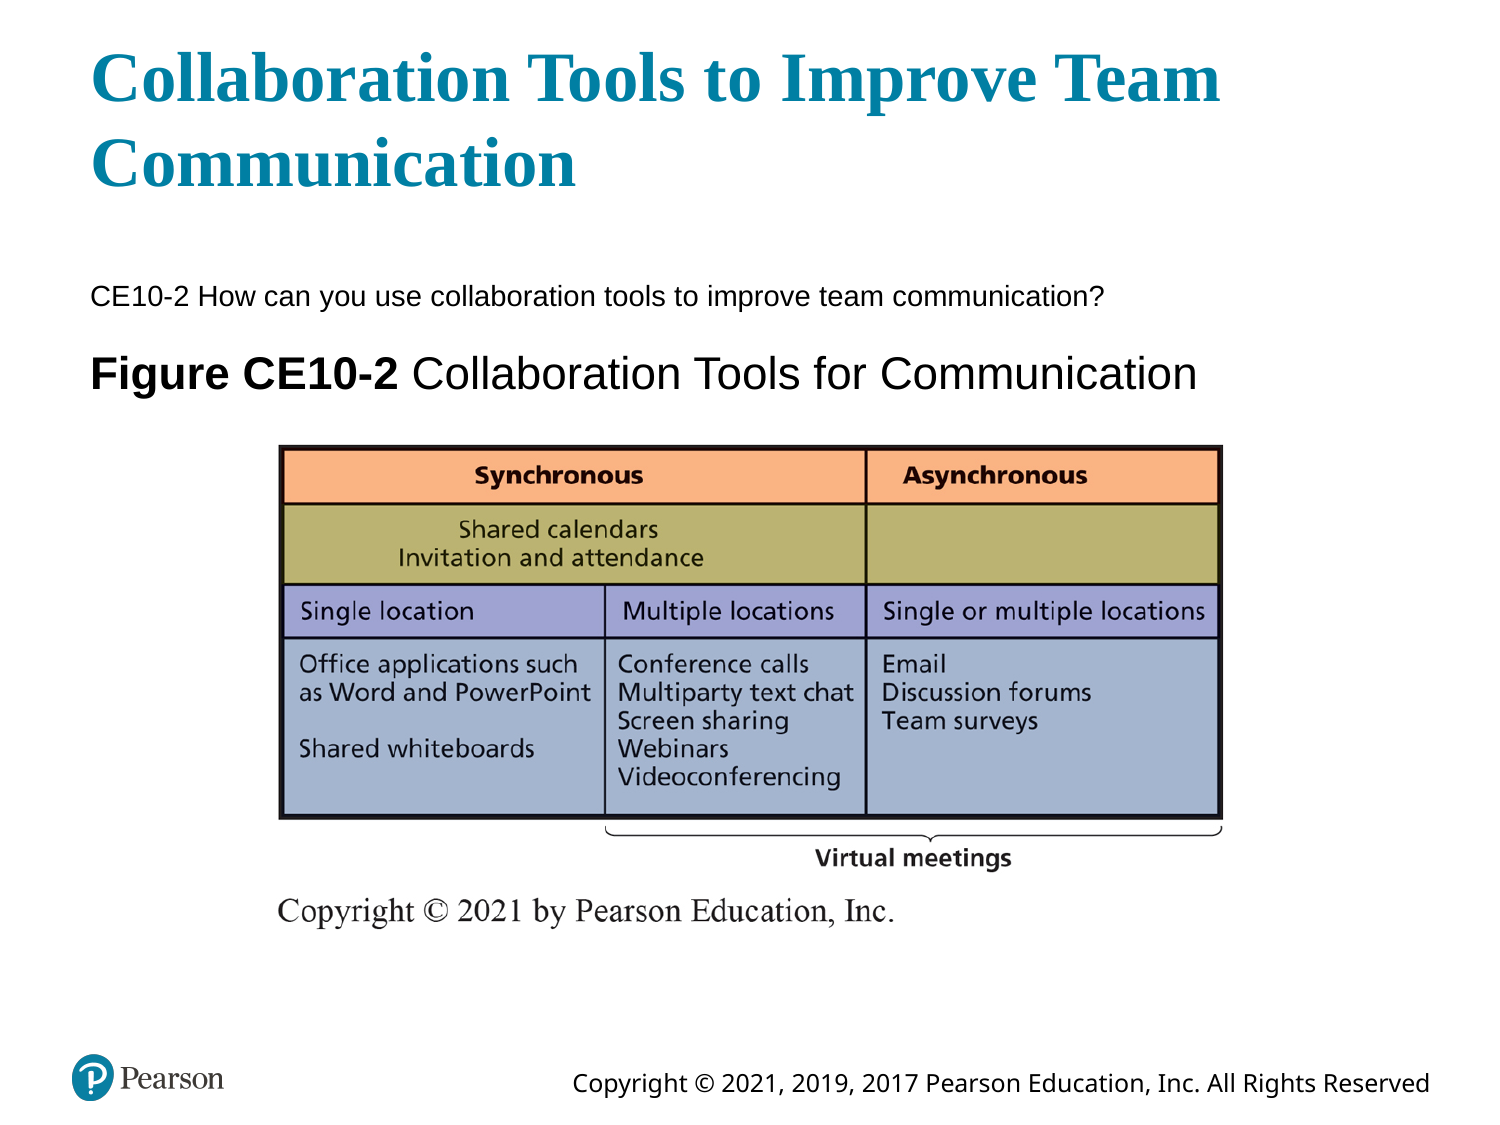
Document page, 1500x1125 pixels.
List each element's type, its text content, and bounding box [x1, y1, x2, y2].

title Collaboration Tools to Improve Team Communication [75, 35, 1425, 216]
list CE 10-2 How can you use collaboration tools to improve team communication? Figure C E 10-2 Collaboration Tools for Communication [75, 262, 1425, 396]
picture [98, 1054, 224, 1101]
picture [72, 1087, 83, 1101]
picture [276, 442, 1224, 930]
picture [80, 1063, 106, 1088]
picture [72, 1054, 88, 1070]
